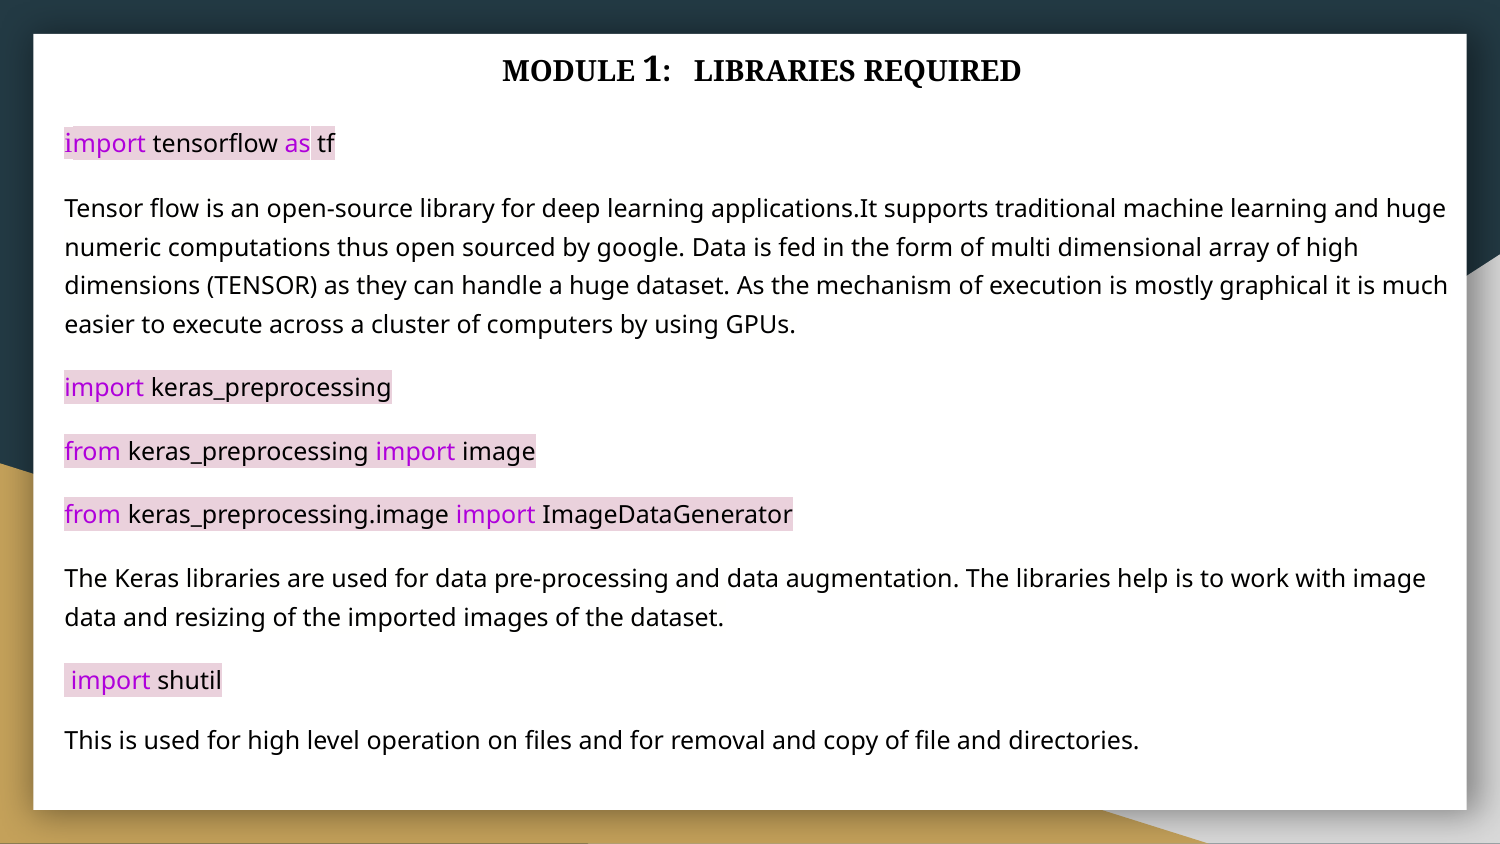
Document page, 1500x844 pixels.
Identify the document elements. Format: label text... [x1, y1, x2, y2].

text_box MODULE 1: LIBRARIES REQUIRED import tensorflow as tf Tensor flow is an open-source library for deep learning applications.It supports traditional machine learning and huge numeric computations thus open sourced by google. Data is fed in the form of multi dimensional array of high dimensions (TENSOR) as they can handle a huge dataset. As the mechanism of execution is mostly graphical it is much easier to execute across a cluster of computers by using GPUs. import keras_preprocessing from keras_preprocessing import image from keras_preprocessing.image import ImageDataGenerator The Keras libraries are used for data pre-processing and data augmentation. The libraries help is to work with image data and resizing of the imported images of the dataset. import shutil This is used for high level operation on files and for removal and copy of file and directories. [49, 24, 1475, 830]
